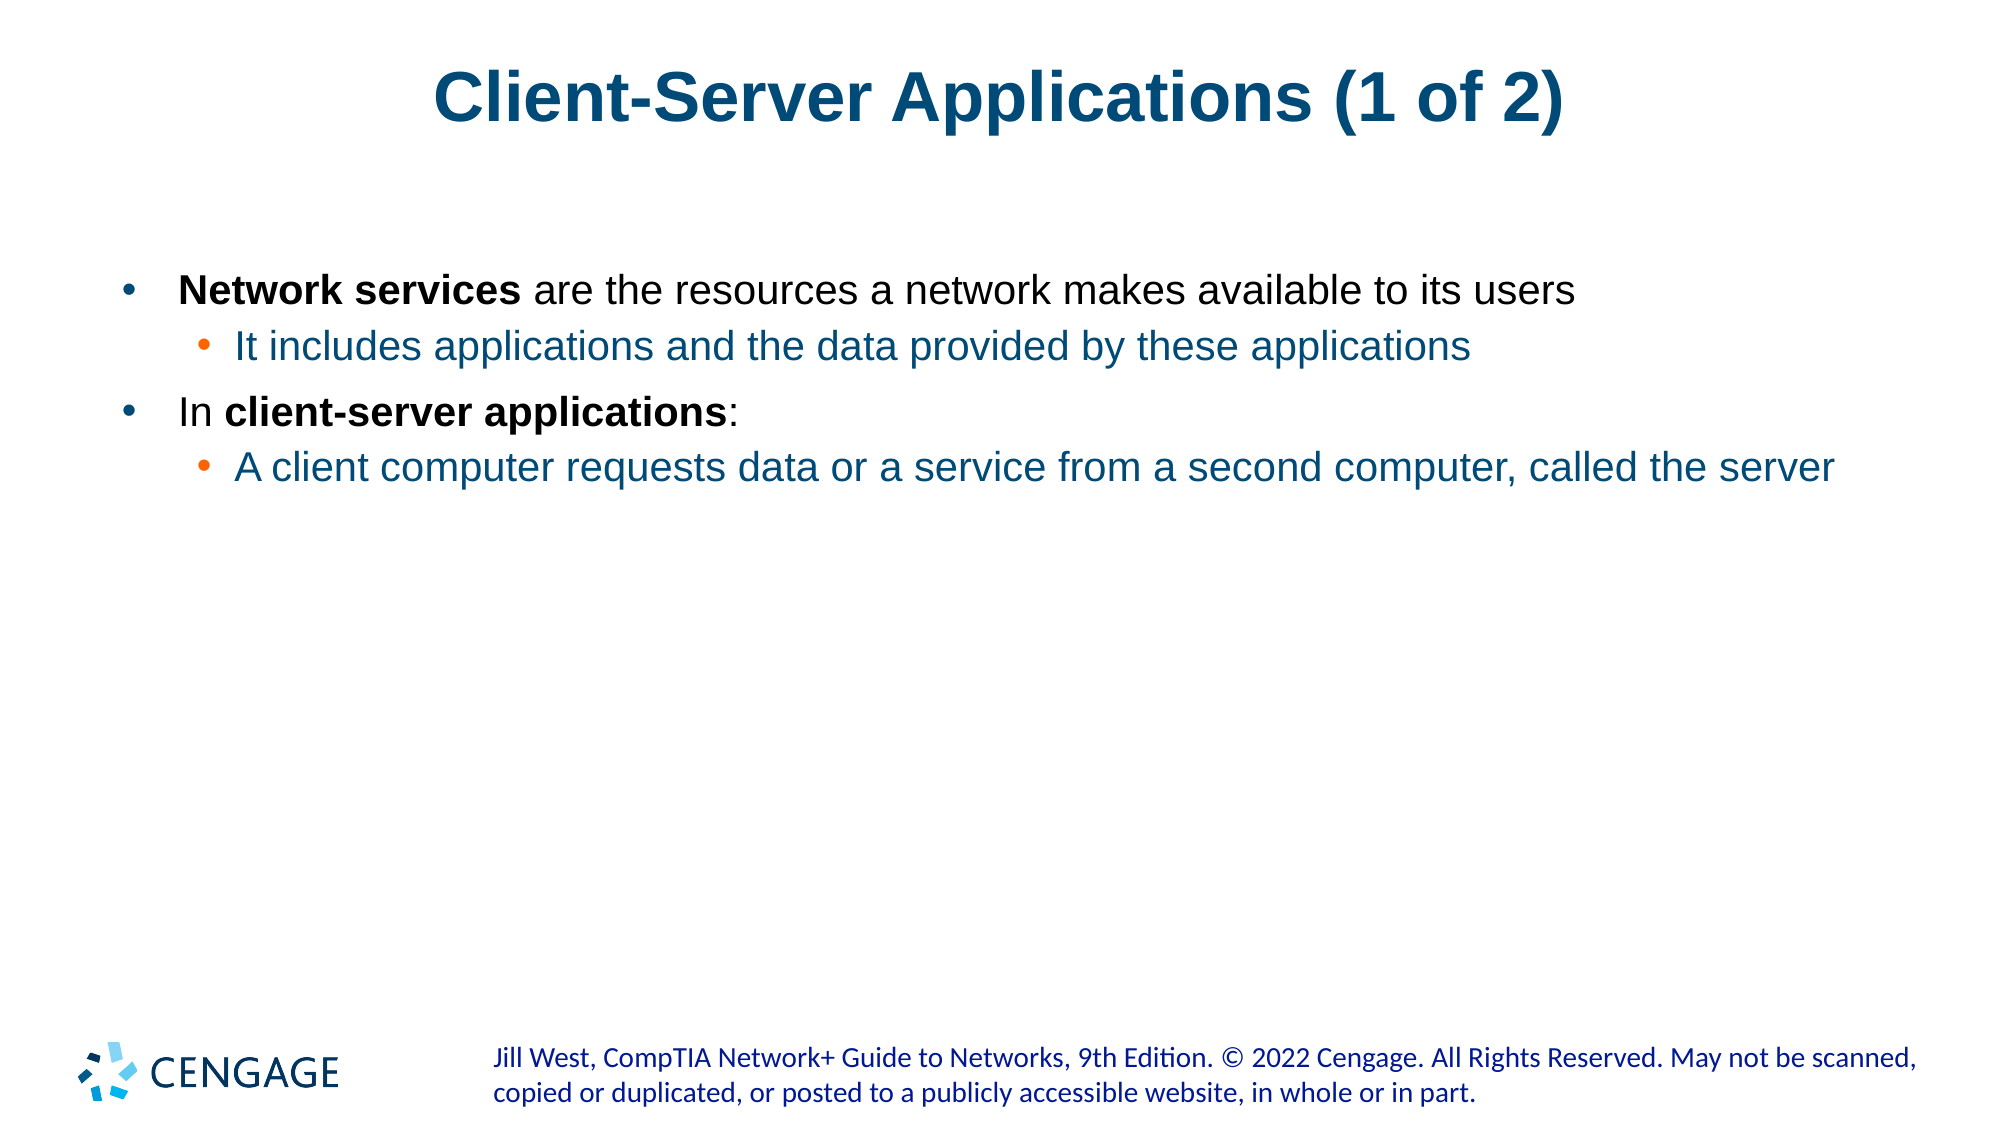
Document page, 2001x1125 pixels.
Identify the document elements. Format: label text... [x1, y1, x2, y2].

list Network services are the resources a network makes available to its users It includes applications and the data provided by these applications In client-server applications: A client computer requests data or a service from a second computer, called the server [121, 268, 1880, 990]
picture [78, 1042, 338, 1101]
title Client-Server Applications (1 of 2) [137, 59, 1863, 171]
